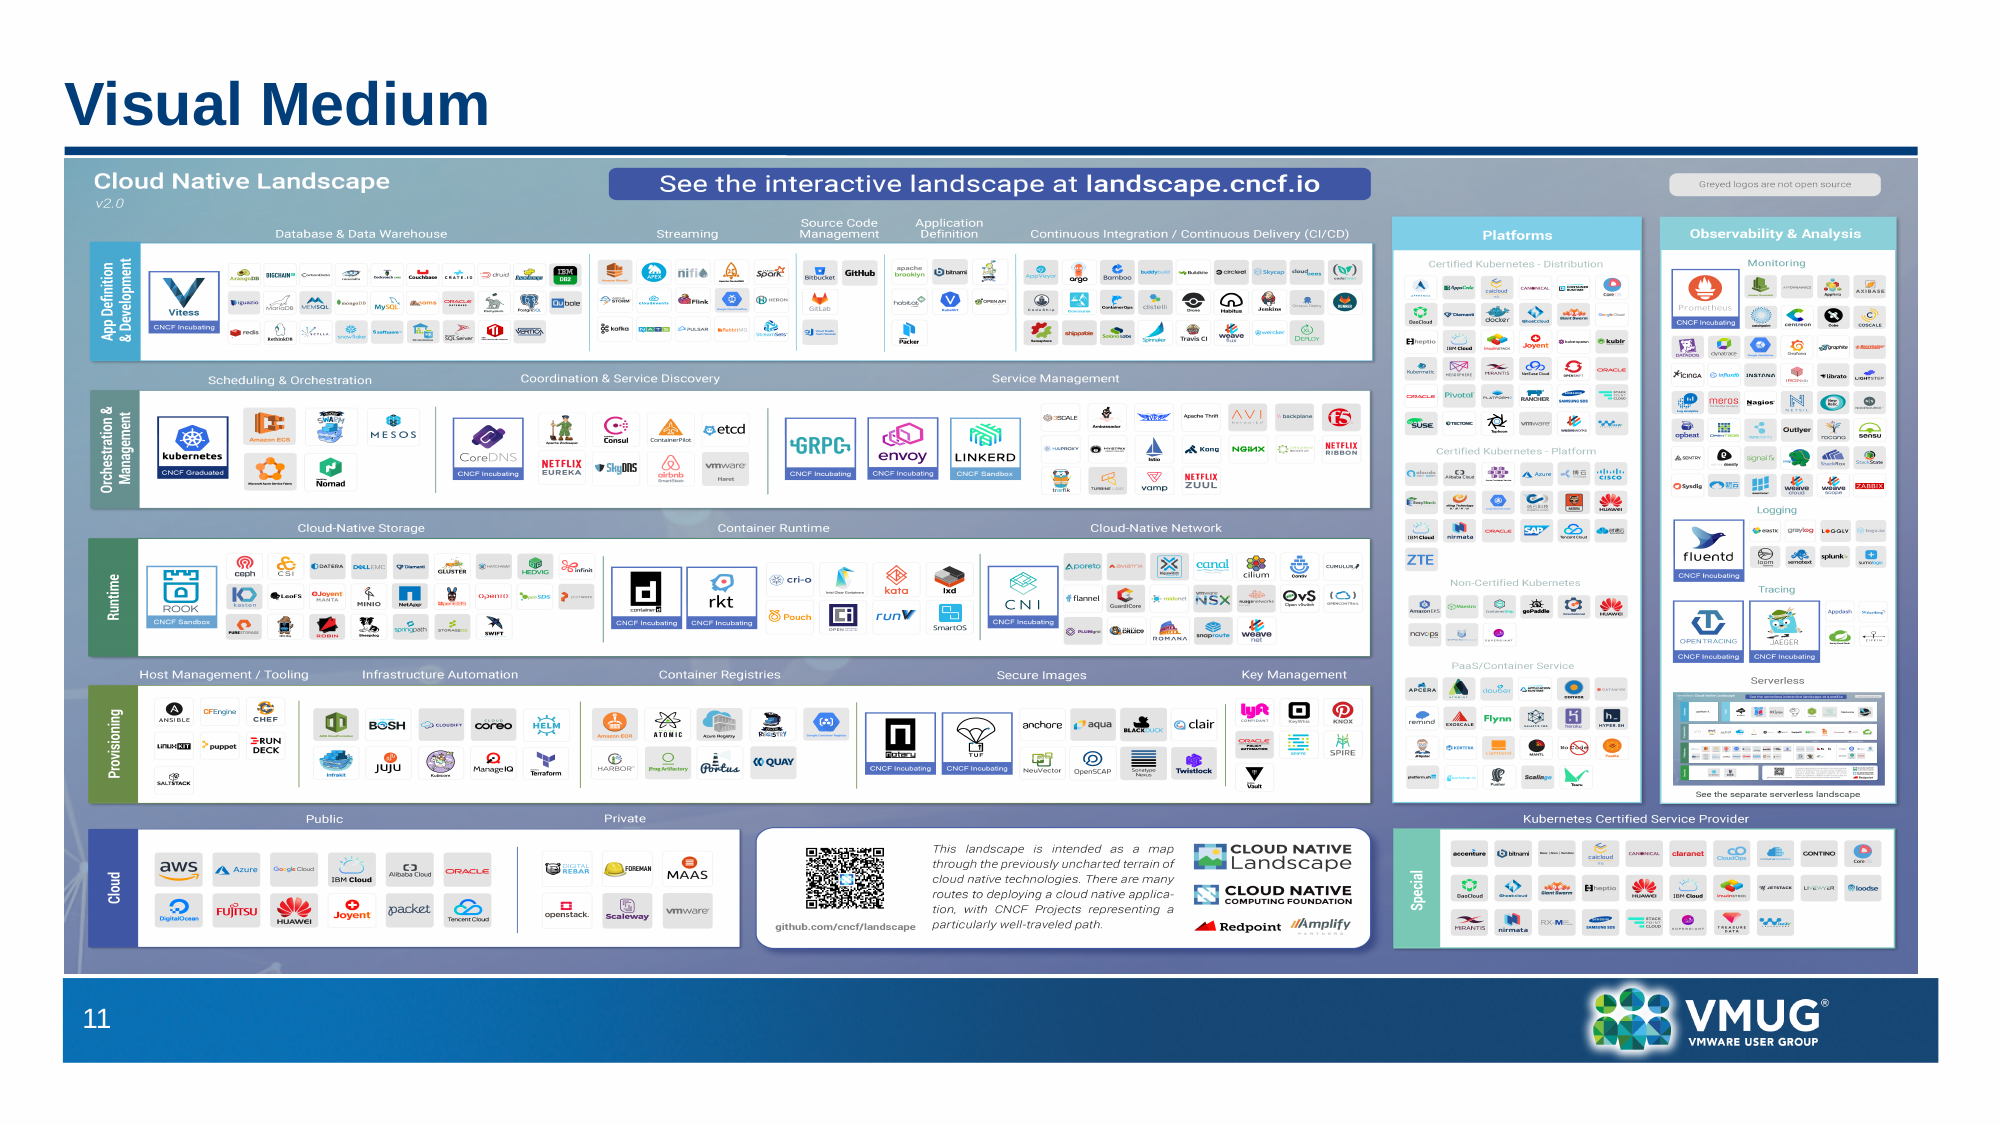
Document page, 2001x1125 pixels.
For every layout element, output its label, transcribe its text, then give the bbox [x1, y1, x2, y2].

picture [0, 0, 2001, 1125]
title Visual Medium [64, 73, 1918, 129]
